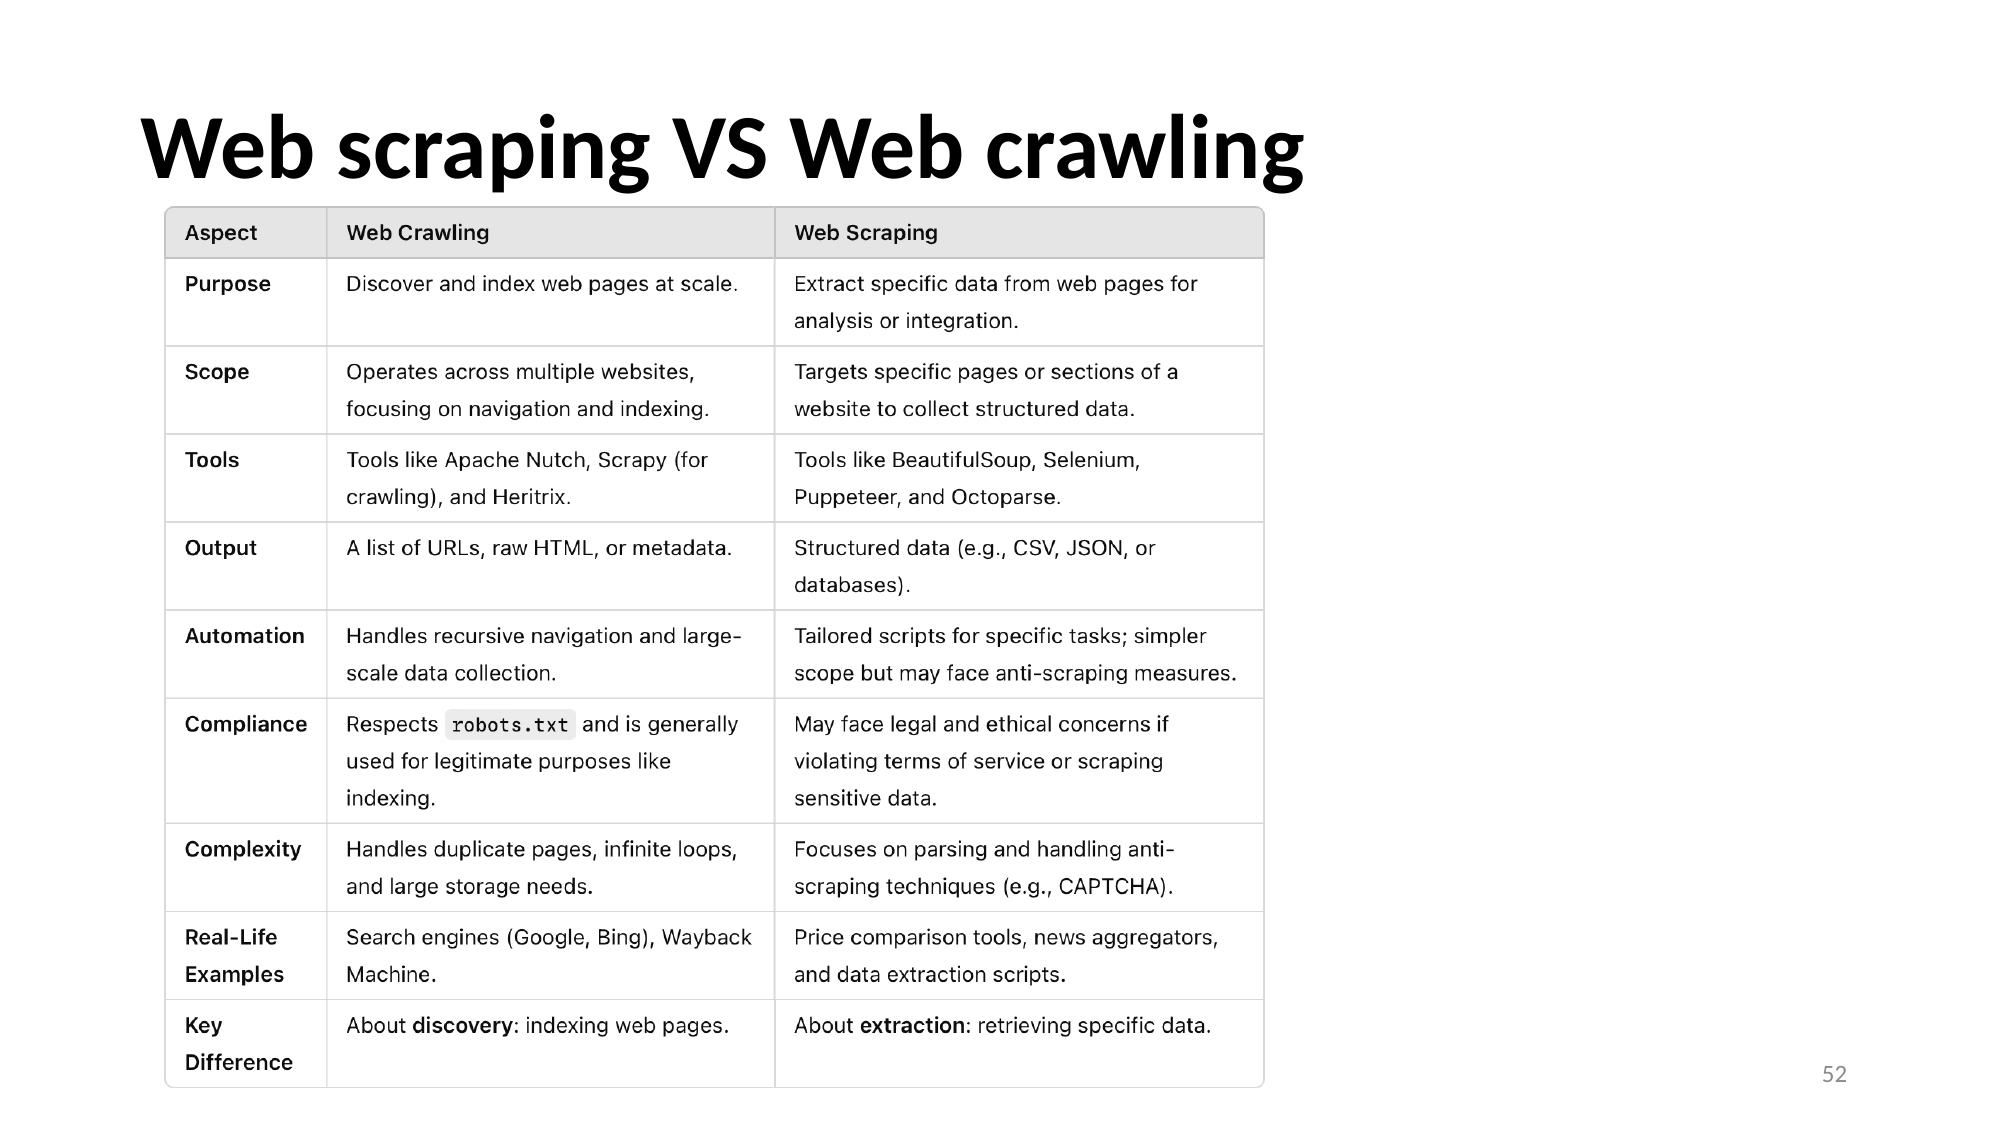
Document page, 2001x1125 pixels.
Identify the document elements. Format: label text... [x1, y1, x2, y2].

slide_number 52 [1412, 1042, 1863, 1103]
picture [150, 198, 1283, 1092]
title Web scraping VS Web crawling [125, 5, 1975, 223]
